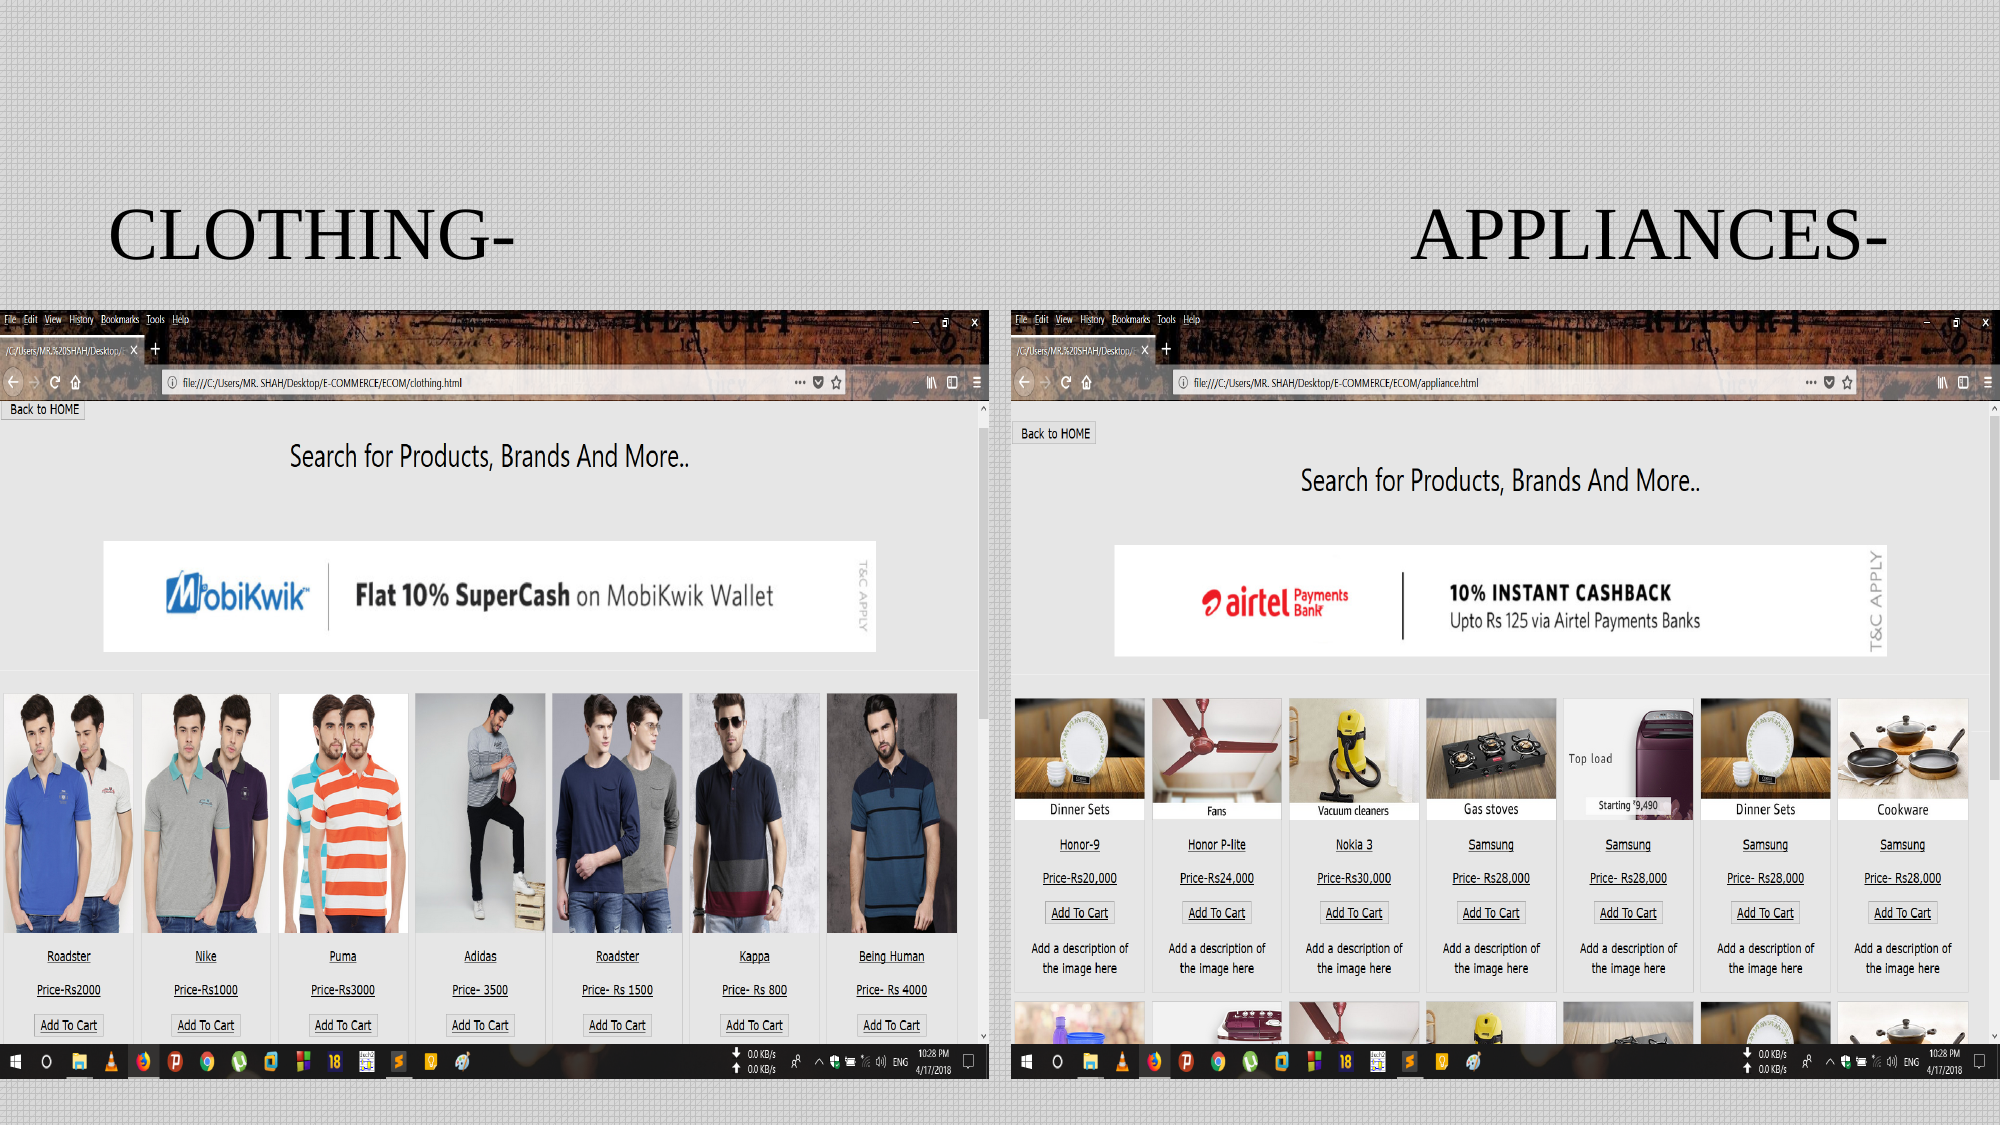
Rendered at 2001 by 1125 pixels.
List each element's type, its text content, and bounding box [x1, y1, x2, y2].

picture [0, 310, 989, 1080]
picture [1011, 310, 2000, 1080]
title CLOTHING- APPLIANCES- [0, 159, 2000, 311]
